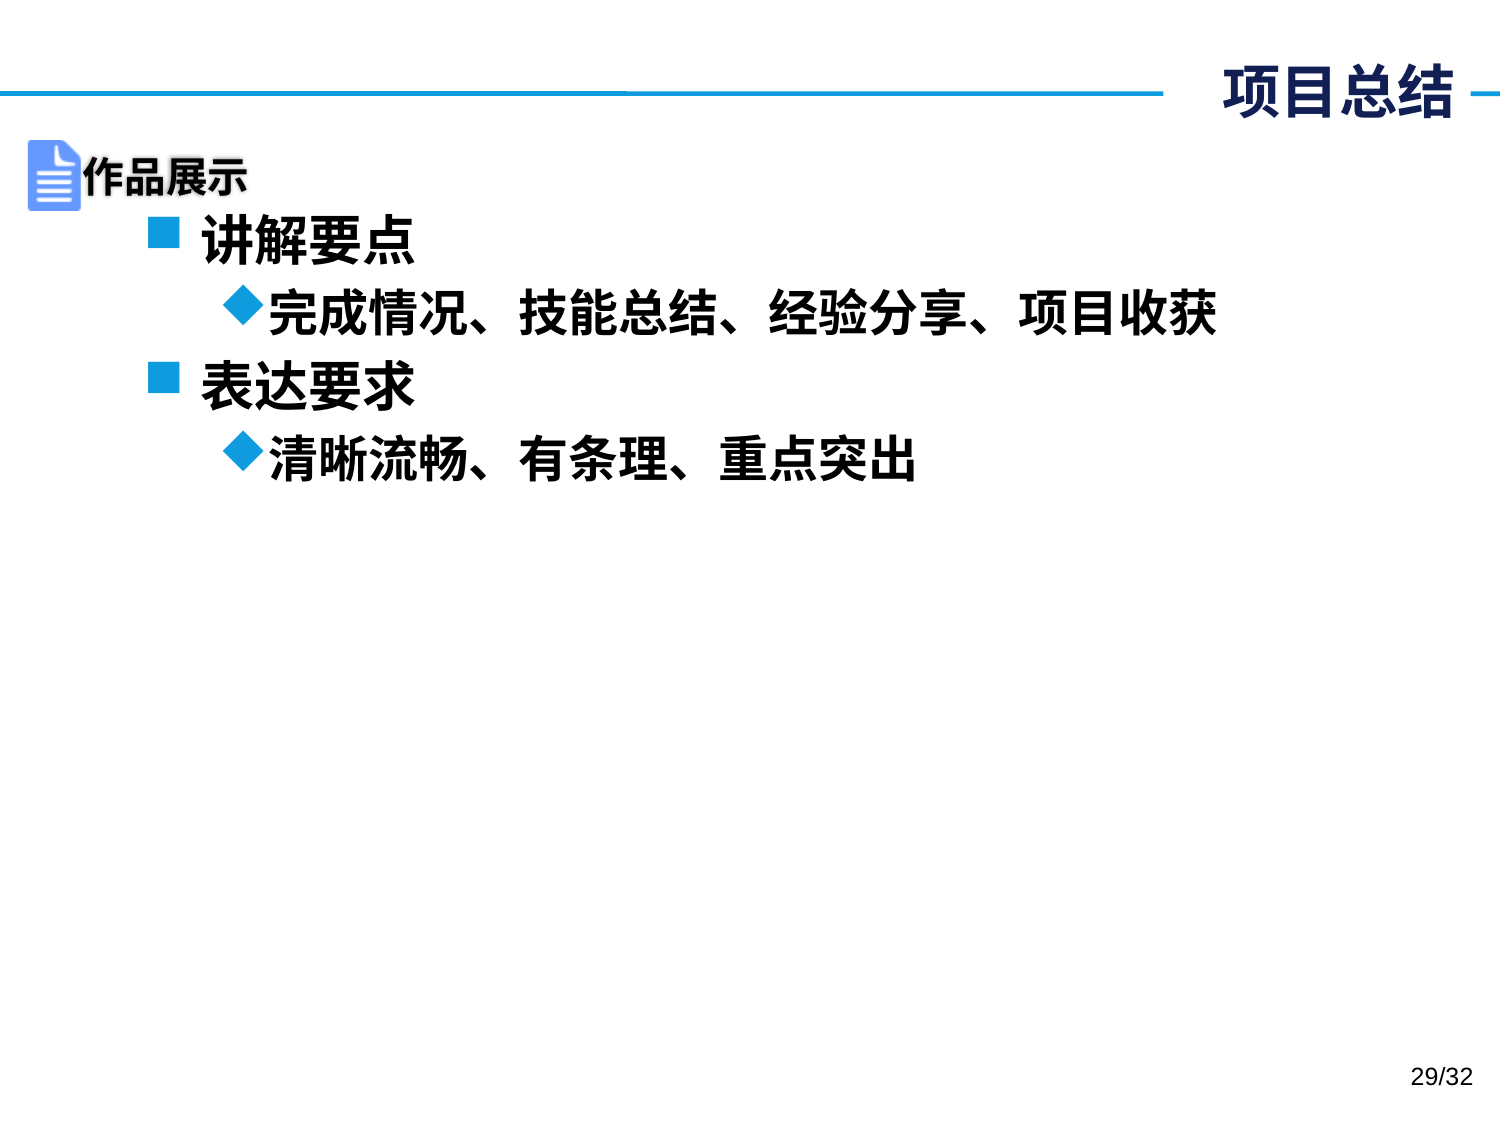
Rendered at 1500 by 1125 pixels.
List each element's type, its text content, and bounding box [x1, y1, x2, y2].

slide_number 29/32 [1138, 1053, 1489, 1114]
title 项目总结 [1163, 46, 1471, 133]
list 讲解要点 完成情况、技能总结、经验分享、项目收获 表达要求 清晰流畅、有条理、重点突出 [128, 199, 1383, 1043]
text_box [19, 140, 267, 212]
